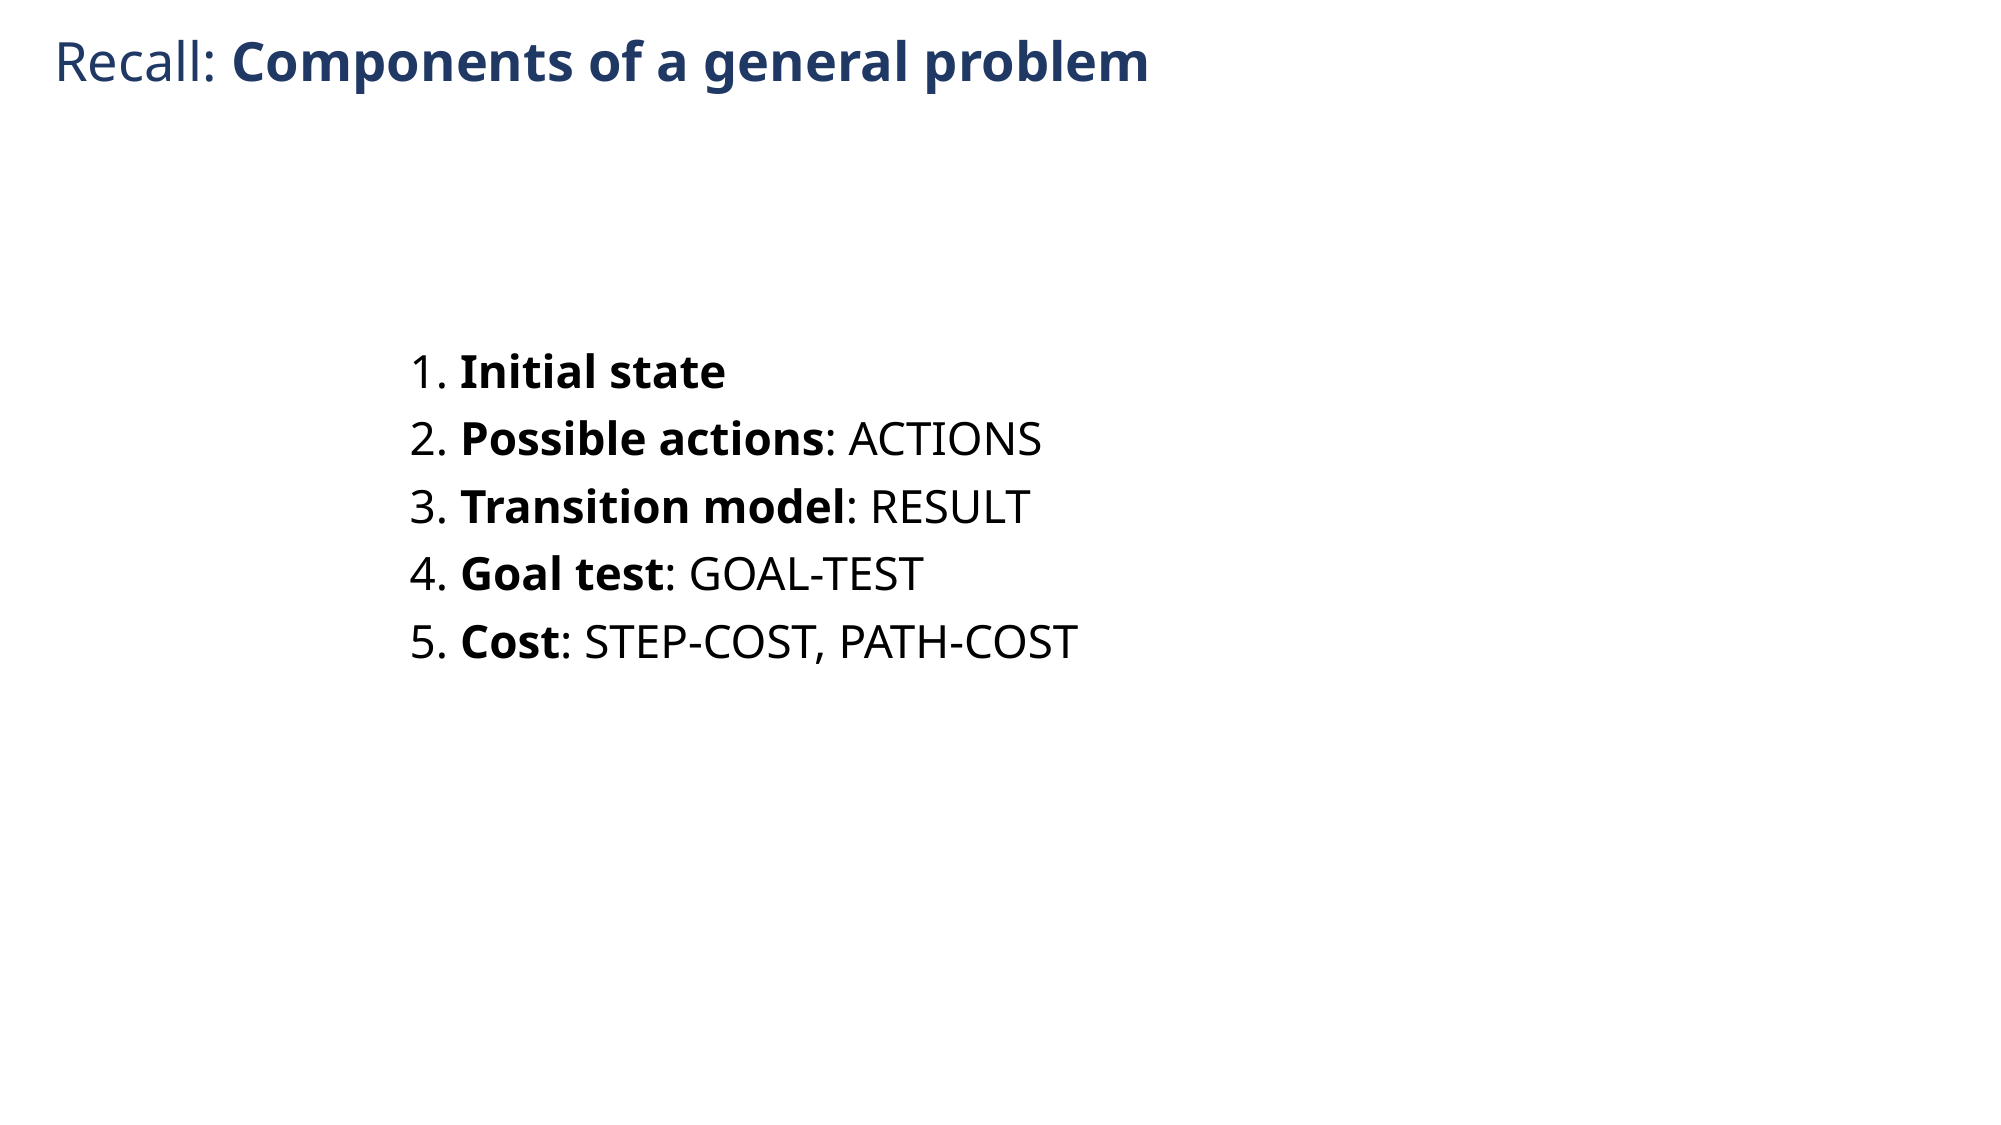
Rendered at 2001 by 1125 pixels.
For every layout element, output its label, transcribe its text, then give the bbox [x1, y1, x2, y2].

text_box 1. Initial state 2. Possible actions: ACTIONS 3. Transition model: RESULT 4. Goal test: GOAL-TEST 5. Cost: STEP-COST, PATH-COST [394, 334, 1828, 675]
list Recall: Components of a general problem [39, 27, 1947, 118]
